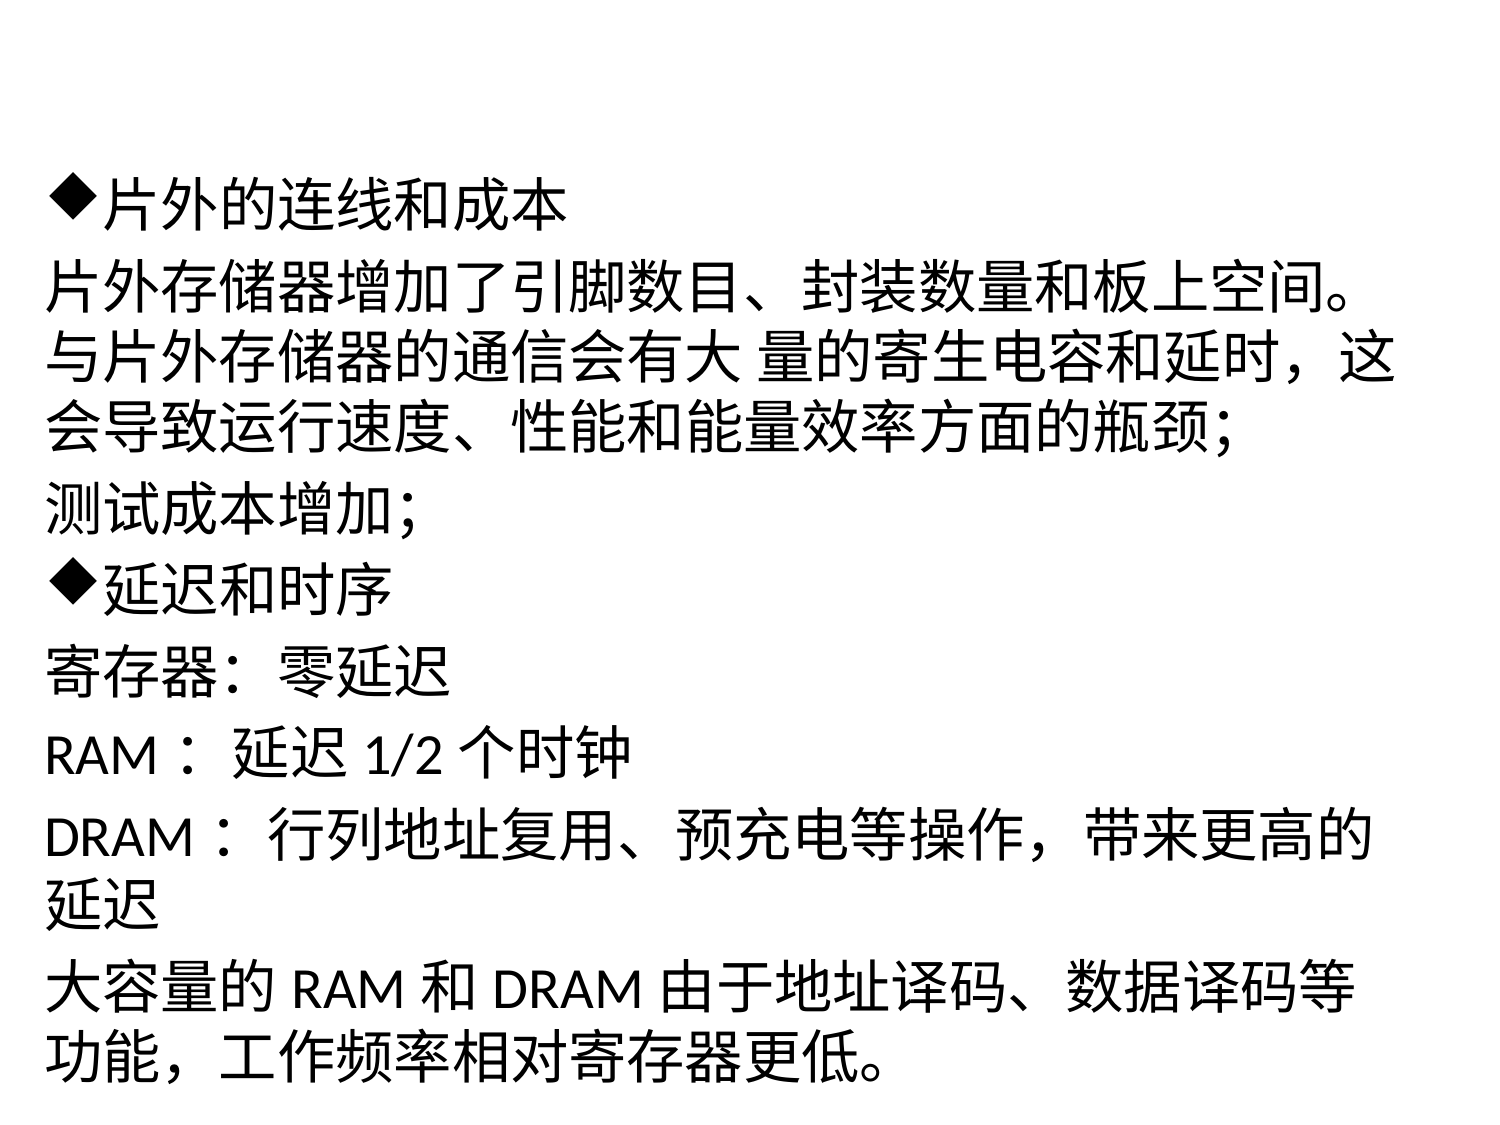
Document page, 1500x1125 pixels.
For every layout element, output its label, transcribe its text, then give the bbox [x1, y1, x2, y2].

list 片外的连线和成本 片外存储器增加了引脚数目、封装数量和板上空间。与片外存储器的通信会有大 量的寄生电容和延时，这会导致运行速度、性能和能量效率方面的瓶颈； 测试成本增加； 延迟和时序 寄存器：零延迟 RAM：延迟1/2个时钟 DRAM：行列地址复用、预充电等操作，带来更高的延迟 大容量的RAM和DRAM由于地址译码、数据译码等功能，工作频率相对寄存器更低。 [29, 160, 1425, 1106]
